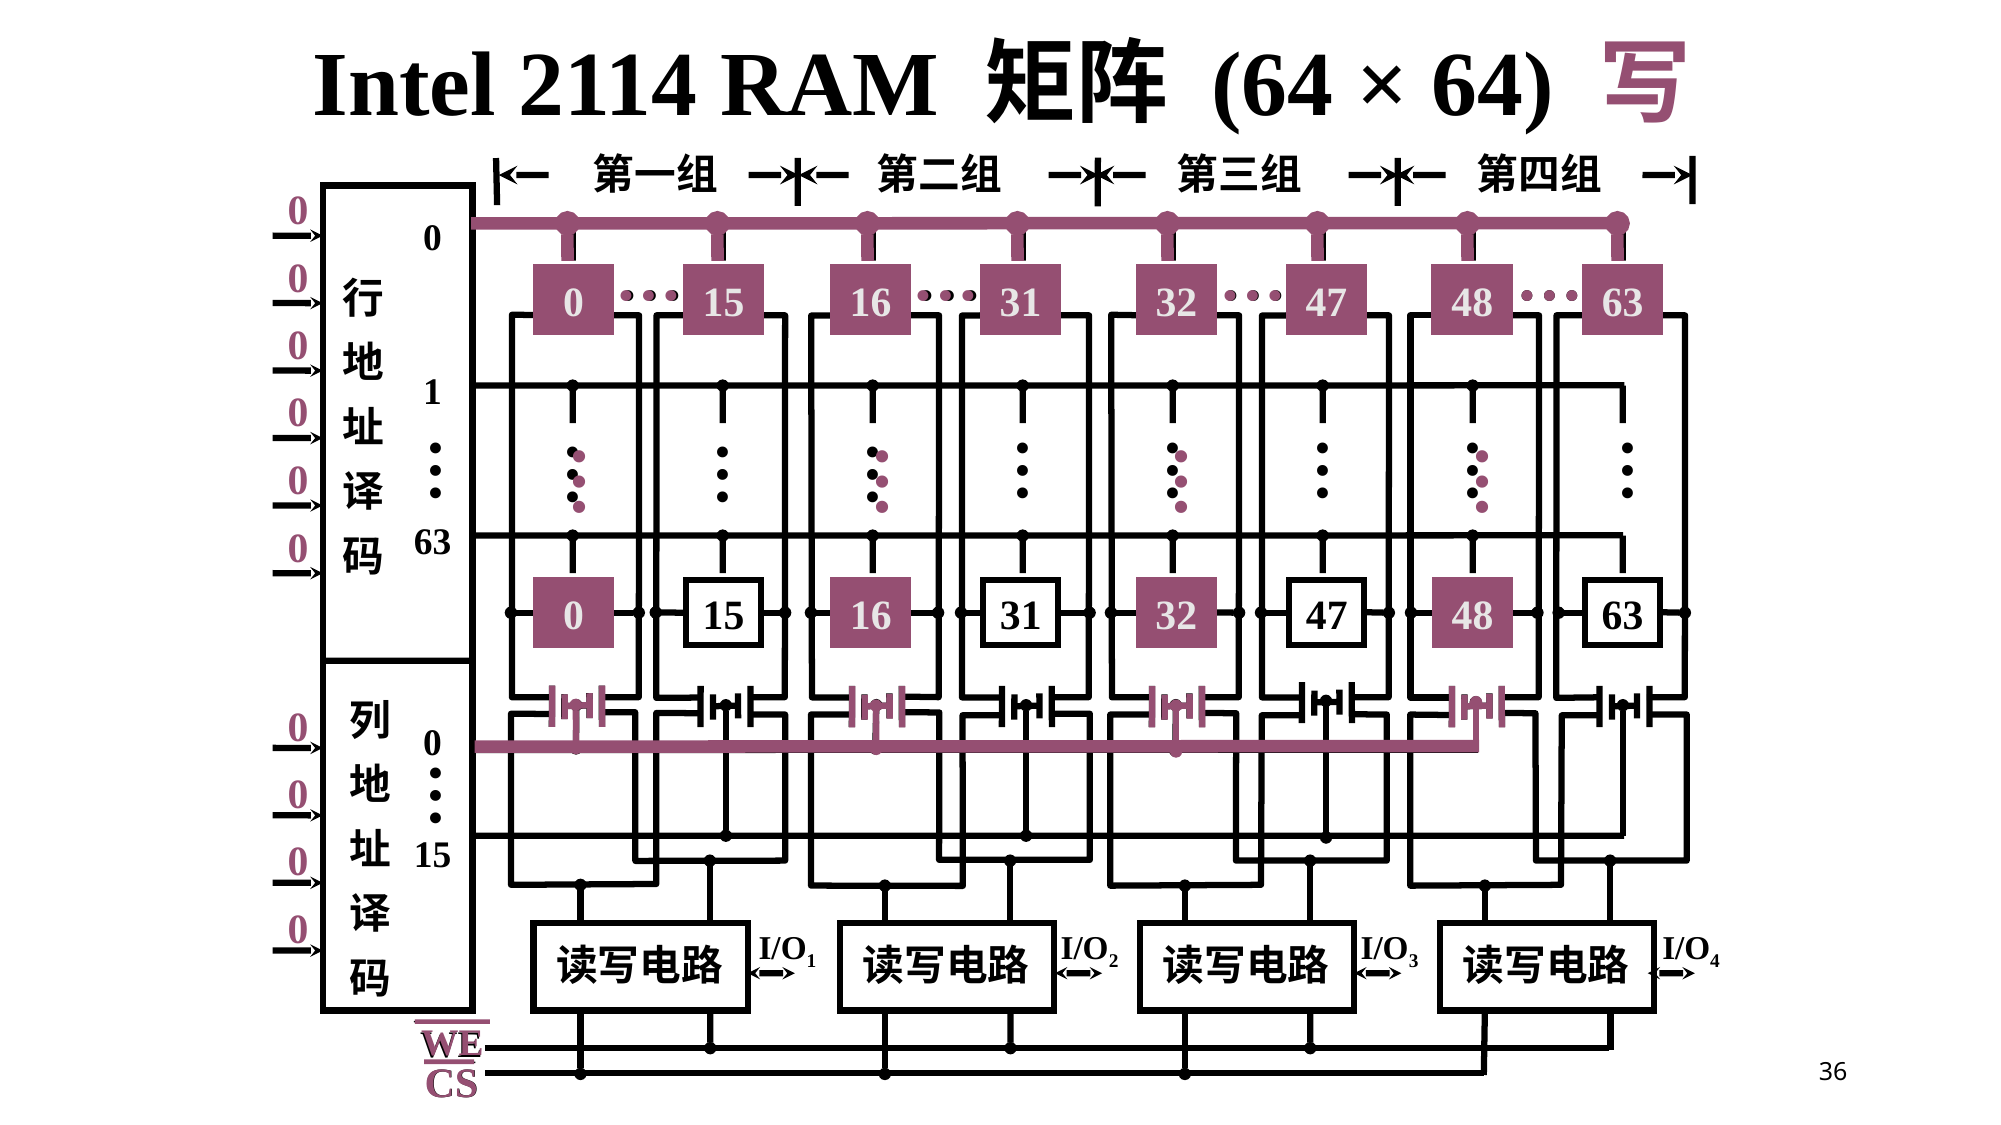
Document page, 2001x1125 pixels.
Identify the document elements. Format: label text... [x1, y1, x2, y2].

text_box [474, 429, 1560, 752]
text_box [405, 1010, 499, 1071]
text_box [409, 1048, 494, 1114]
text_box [272, 175, 1737, 1114]
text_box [496, 139, 1693, 175]
slide_number 36 [1737, 1042, 1863, 1103]
title Intel 2114 RAM 矩阵 (64 × 64) 写 [118, 1, 1863, 171]
